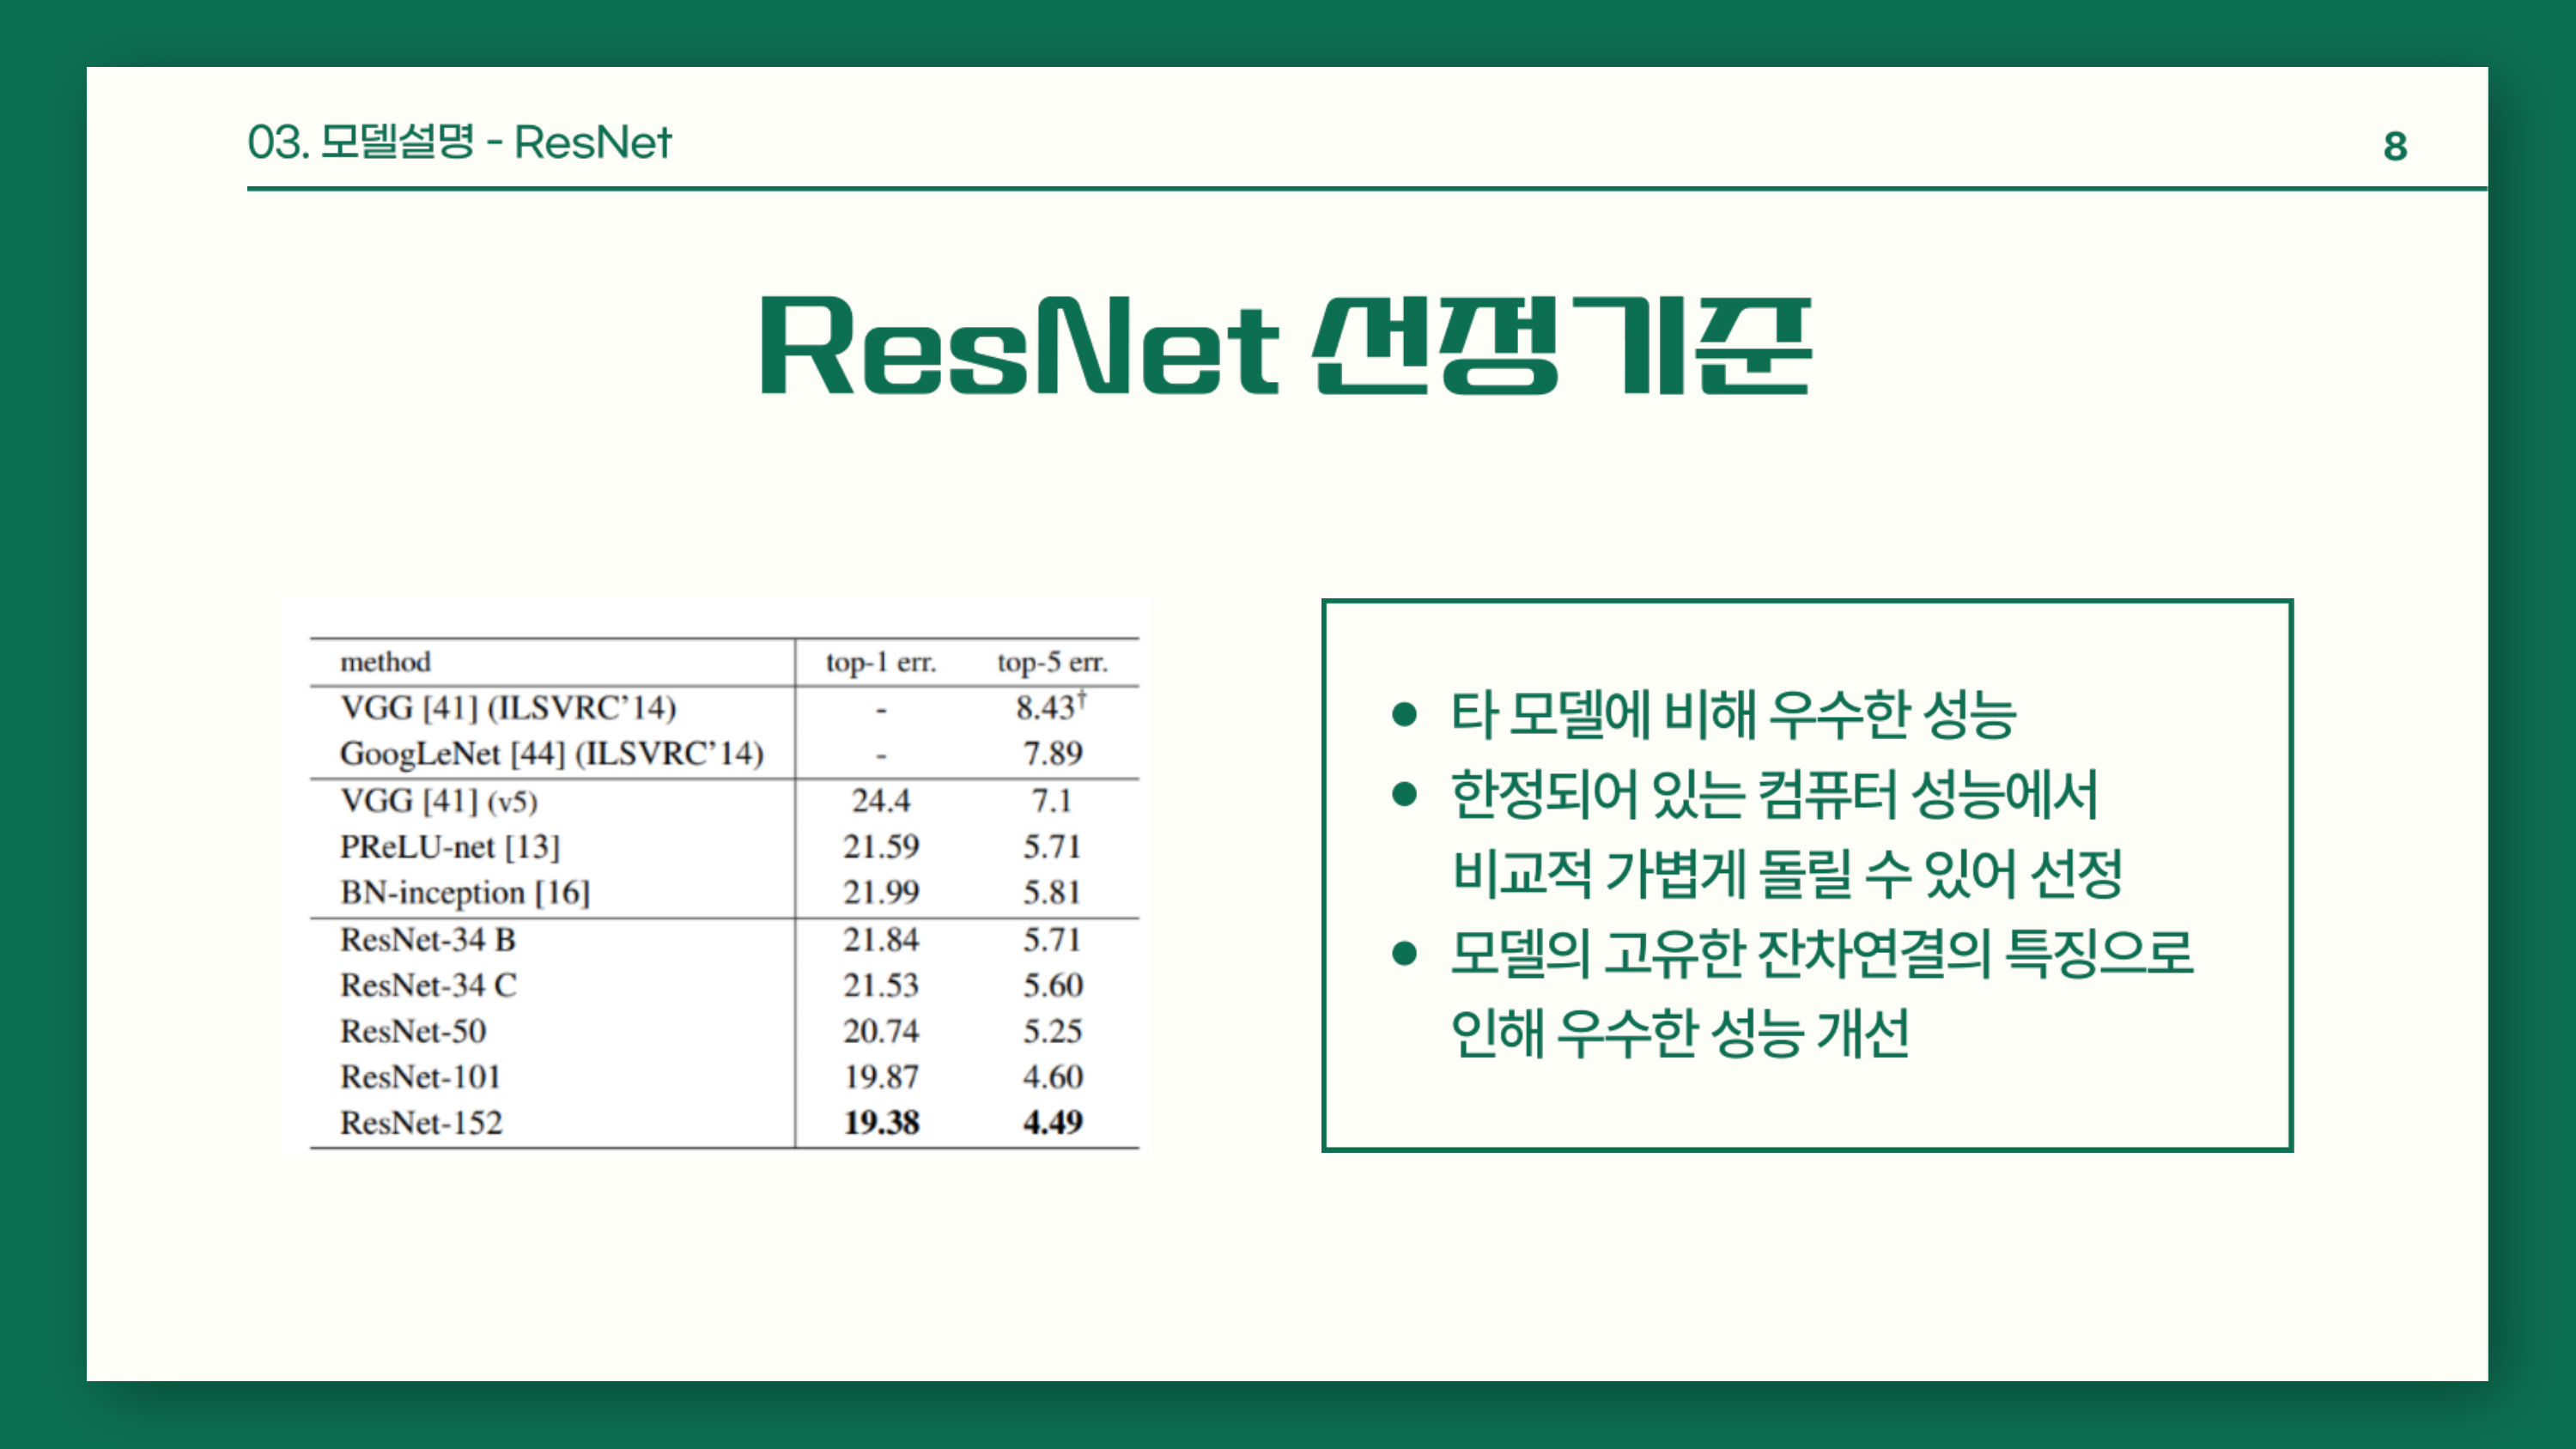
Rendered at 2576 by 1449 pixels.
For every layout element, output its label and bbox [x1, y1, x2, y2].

text_box [1321, 598, 2294, 1154]
picture [0, 0, 2576, 1449]
text_box [87, 67, 2489, 1381]
text_box [695, 185, 2489, 192]
text_box [281, 597, 1151, 1154]
